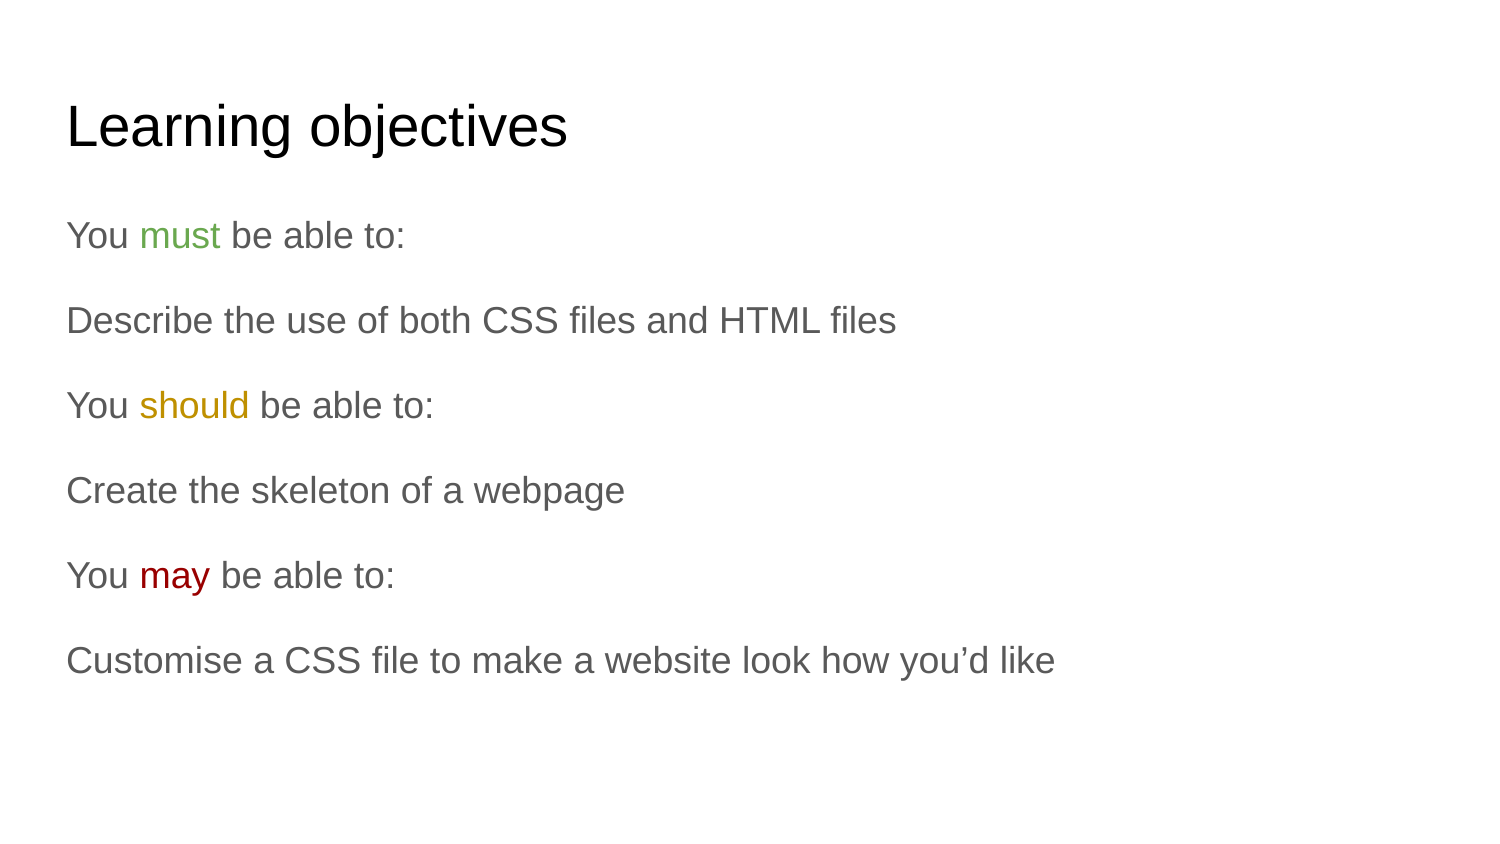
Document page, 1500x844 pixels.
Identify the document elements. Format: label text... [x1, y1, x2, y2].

list You must be able to: Describe the use of both CSS files and HTML files You should be able to: Create the skeleton of a webpage You may be able to: Customise a CSS file to make a website look how you’d like [51, 189, 1449, 827]
title Learning objectives [51, 72, 1449, 167]
